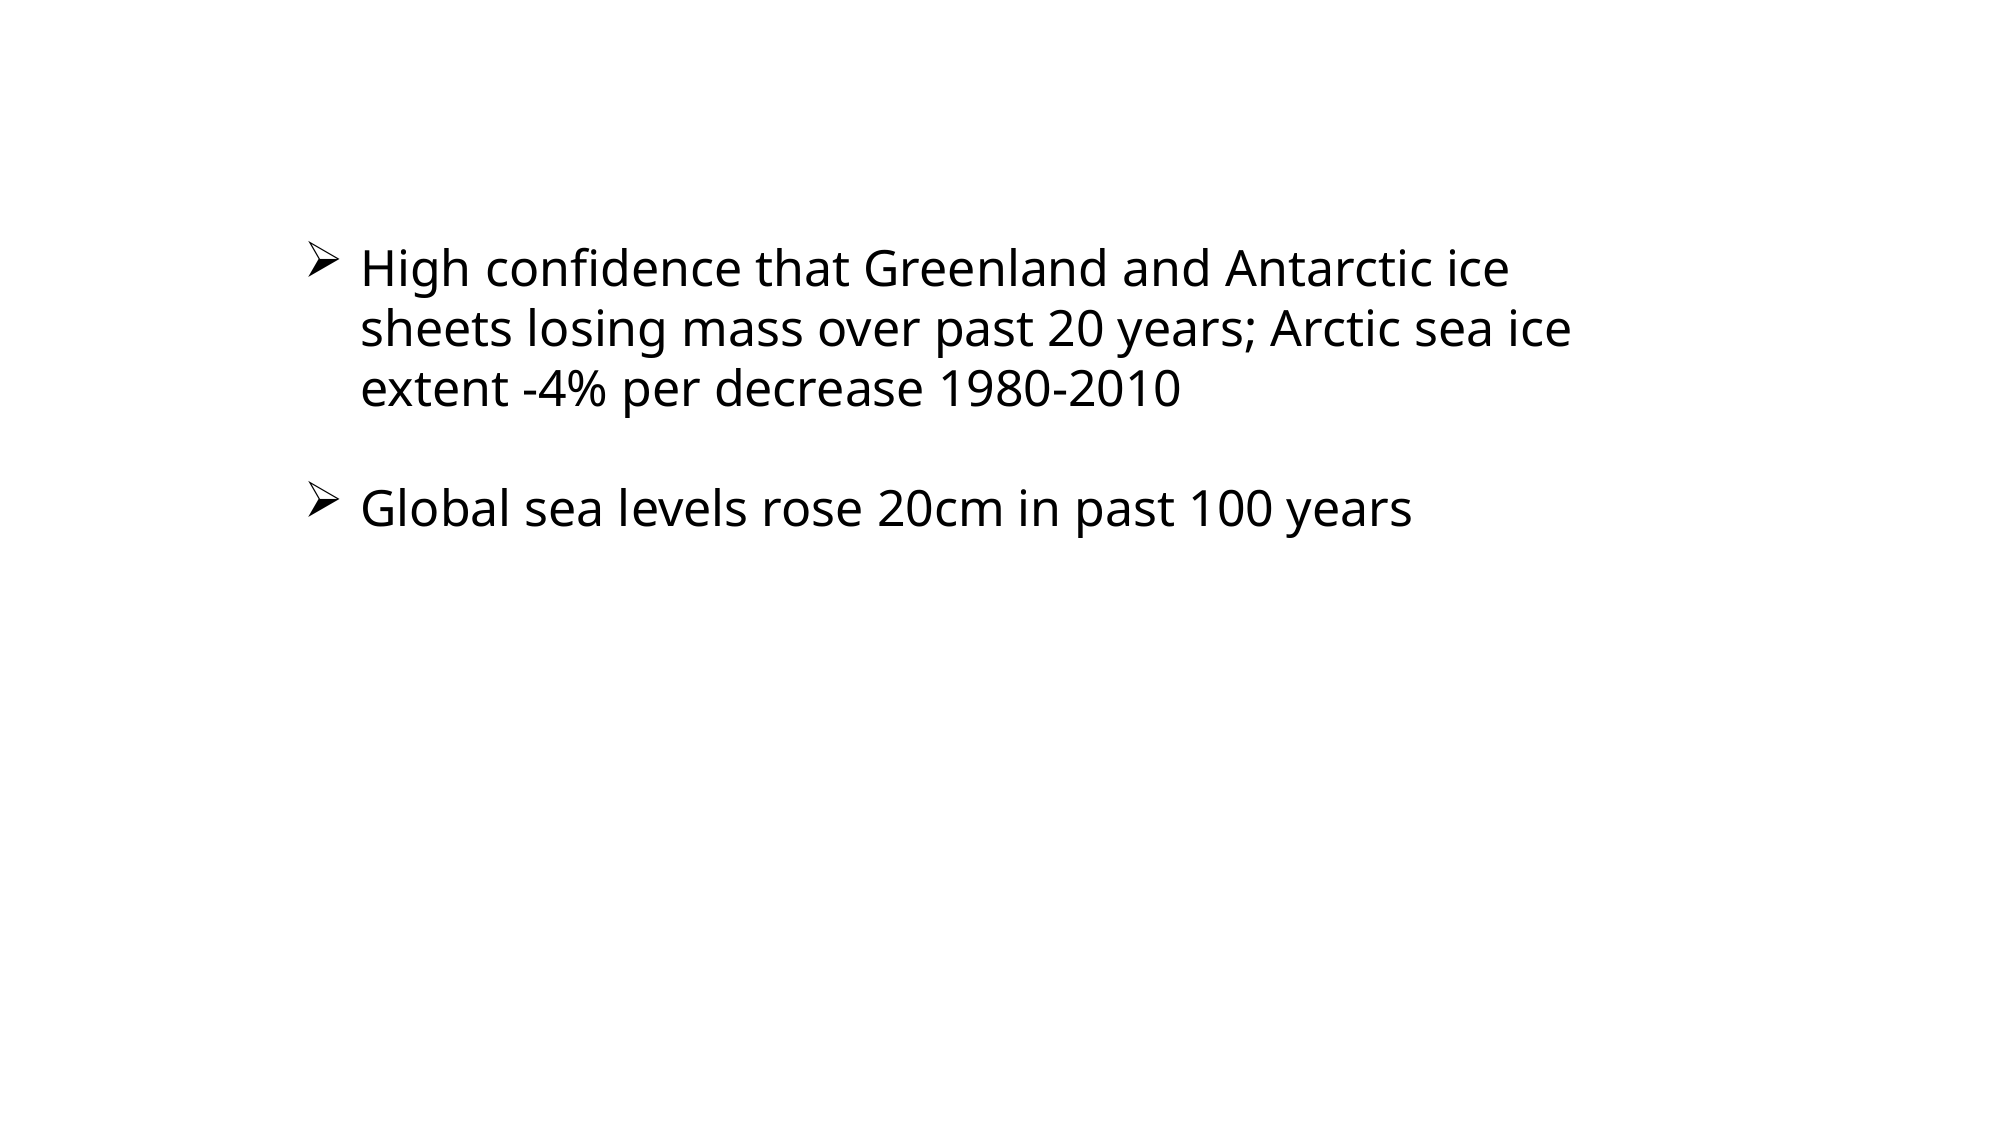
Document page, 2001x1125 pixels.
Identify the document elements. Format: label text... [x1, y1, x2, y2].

text_box High confidence that Greenland and Antarctic ice sheets losing mass over past 20 years; Arctic sea ice extent -4% per decrease 1980-2010 Global sea levels rose 20cm in past 100 years [289, 178, 1693, 664]
